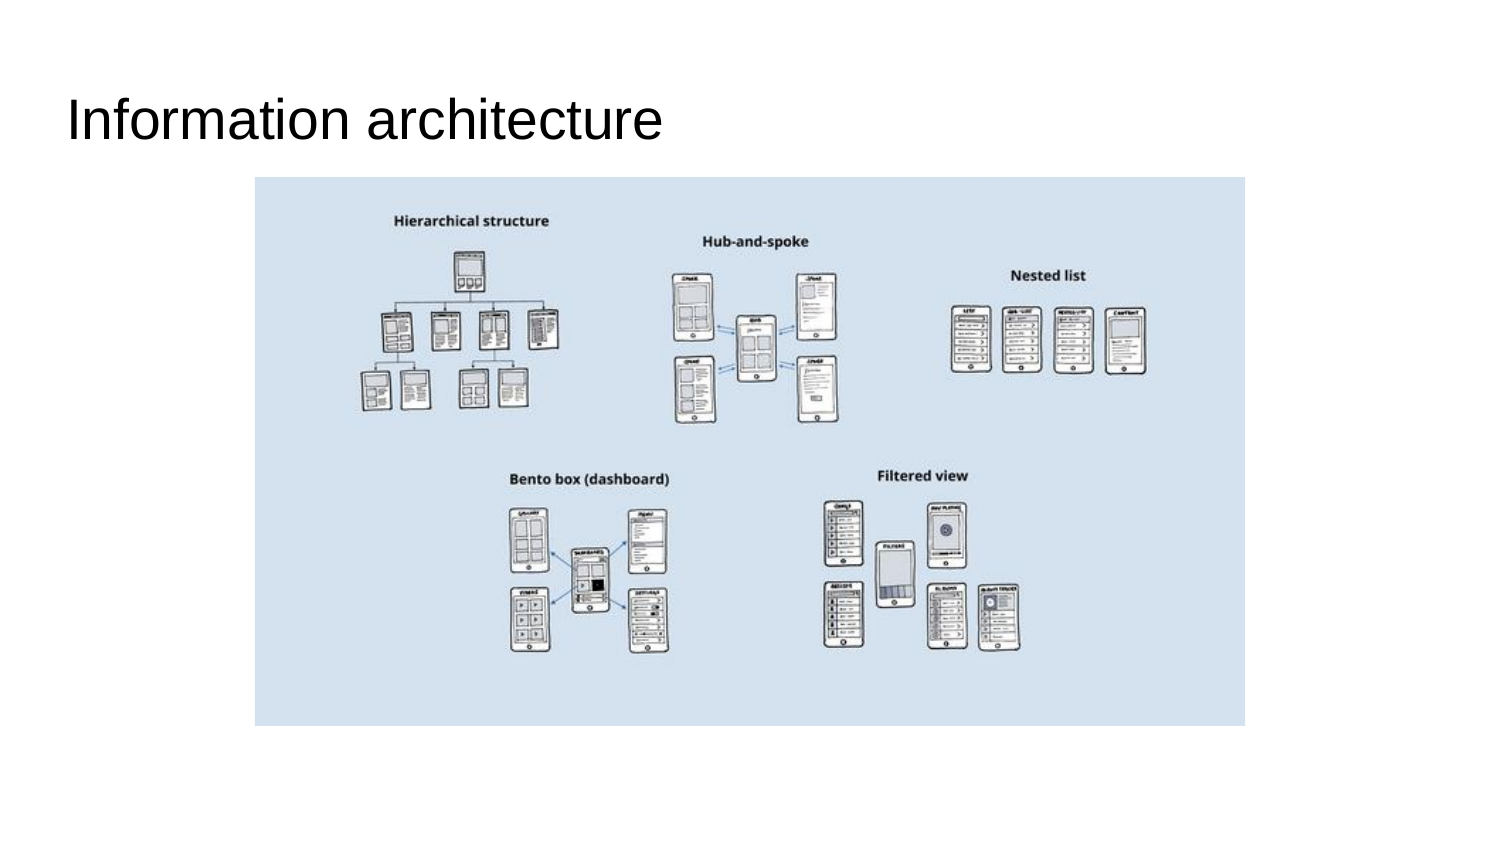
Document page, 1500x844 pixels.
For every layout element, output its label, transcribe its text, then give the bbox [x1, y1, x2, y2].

picture [254, 177, 1246, 726]
title Information architecture [51, 72, 1449, 167]
